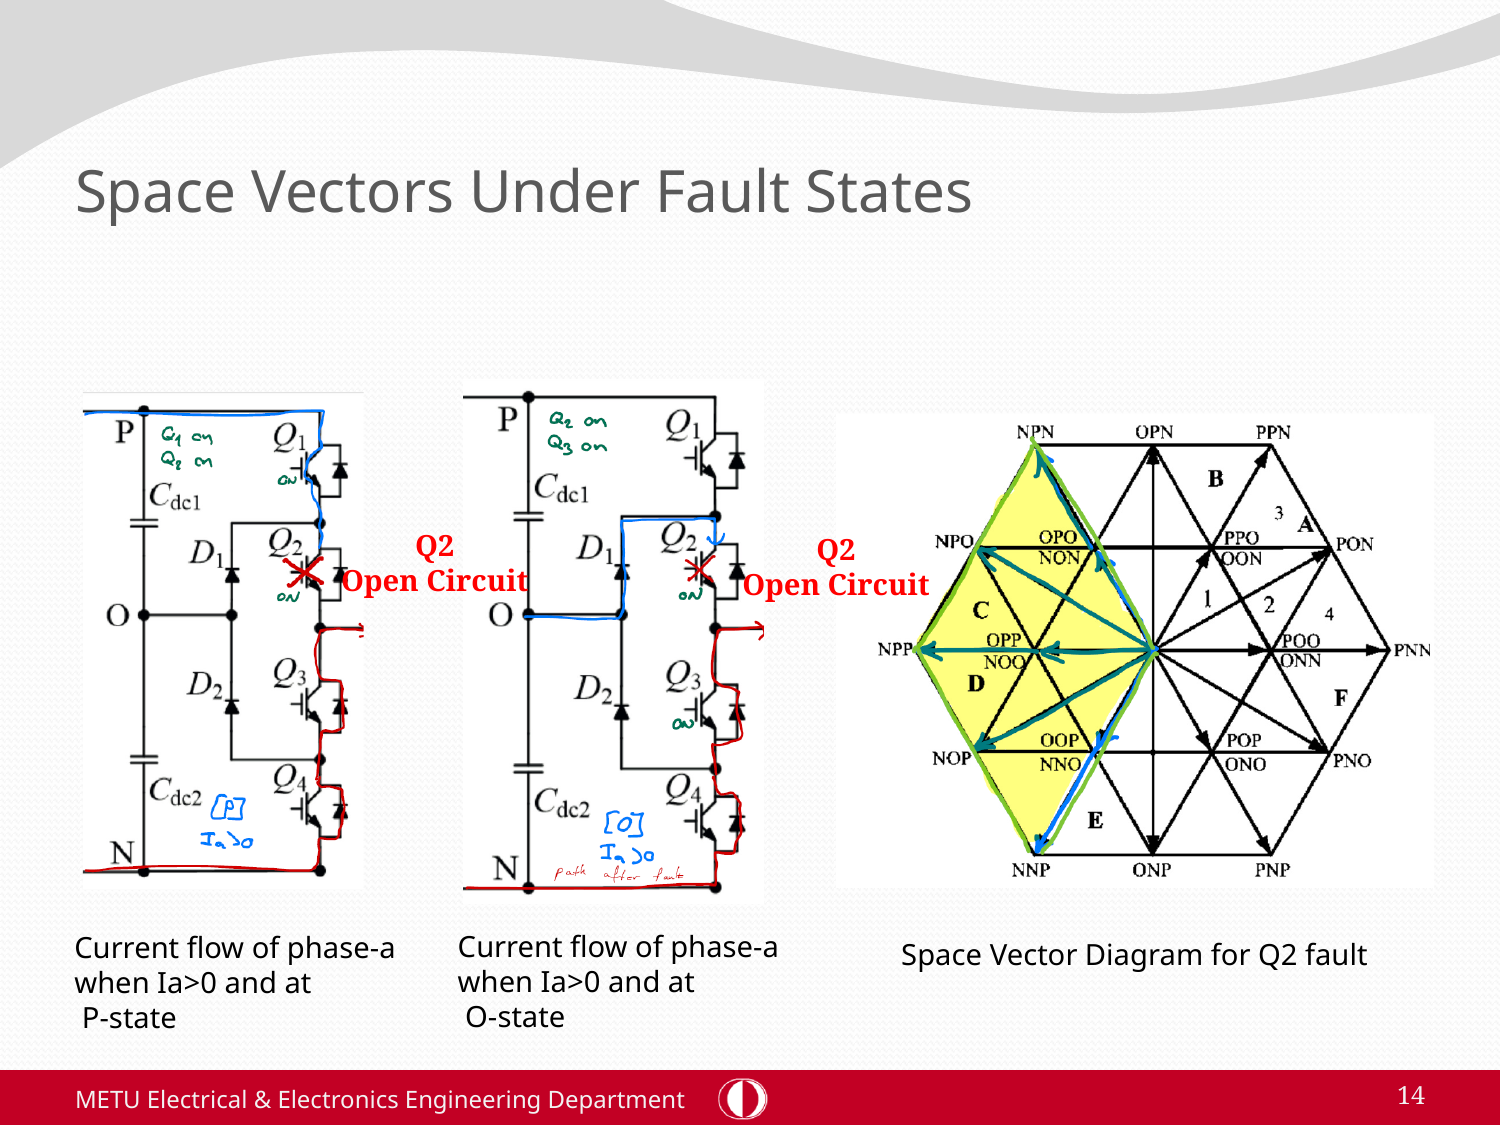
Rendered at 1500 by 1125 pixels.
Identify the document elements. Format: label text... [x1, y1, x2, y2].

picture [82, 391, 364, 890]
text_box Current flow of phase-a when Ia>0 and at P-state [59, 921, 441, 1042]
slide_number METU Electrical & Electronics Engineering Department [75, 1070, 732, 1114]
text_box Space Vector Diagram for Q2 fault [886, 928, 1383, 979]
slide_number 14 [1330, 1070, 1425, 1114]
text_box Current flow of phase-a when Ia>0 and at O-state [442, 921, 824, 1041]
picture [713, 1078, 781, 1122]
text_box Q2 Open Circuit [371, 520, 456, 605]
picture [463, 379, 765, 904]
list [835, 414, 1434, 889]
text_box Q2 Open Circuit [770, 524, 828, 609]
title Space Vectors Under Fault States [75, 55, 1425, 224]
